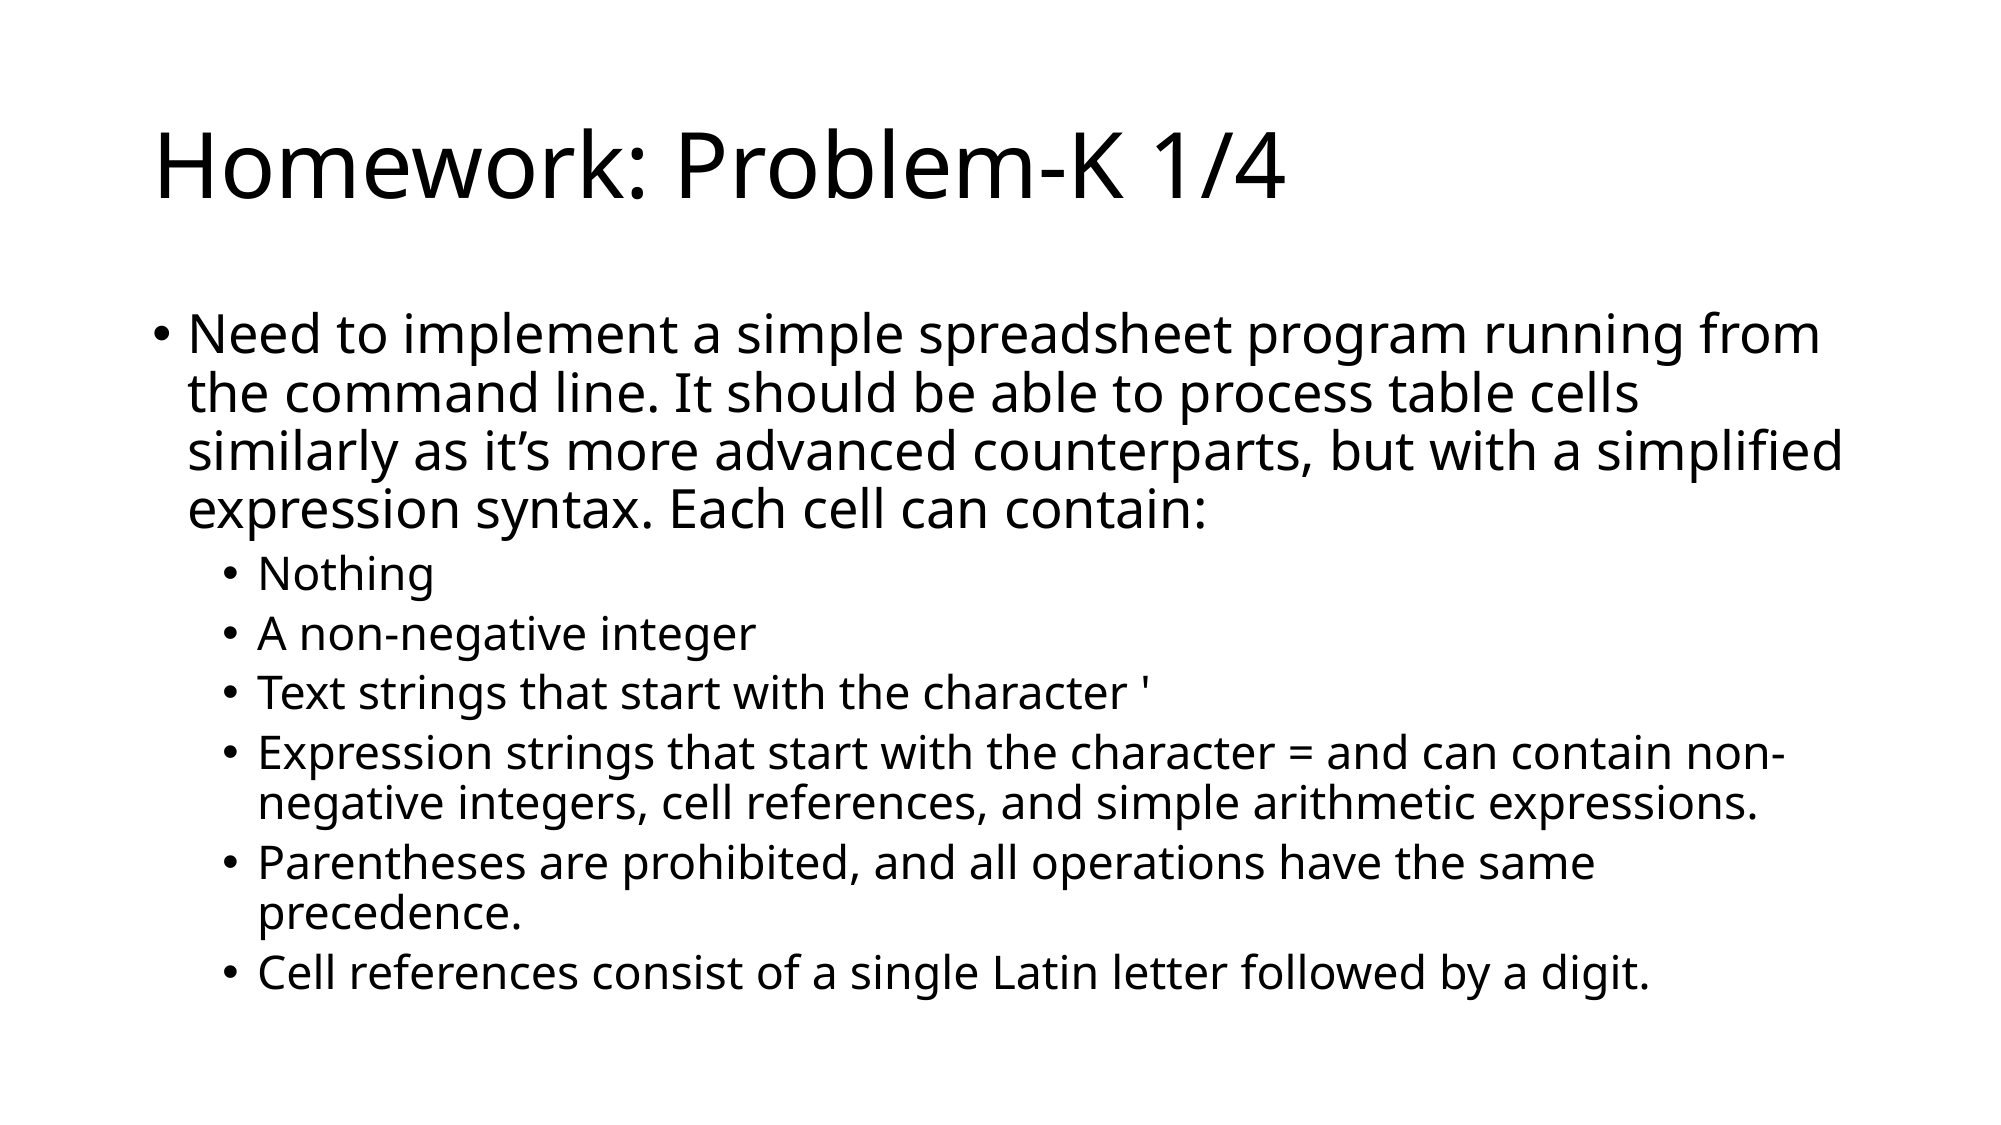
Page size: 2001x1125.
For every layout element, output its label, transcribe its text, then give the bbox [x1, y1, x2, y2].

title Homework: Problem-K 1/4 [137, 59, 1863, 278]
list Need to implement a simple spreadsheet program running from the command line. It should be able to process table cells similarly as it’s more advanced counterparts, but with a simplified expression syntax. Each cell can contain: Nothing A non-negative integer Text strings that start with the character ' Expression strings that start with the character = and can contain non-negative integers, cell references, and simple arithmetic expressions. Parentheses are prohibited, and all operations have the same precedence. Cell references consist of a single Latin letter followed by a digit. [137, 299, 1863, 1014]
